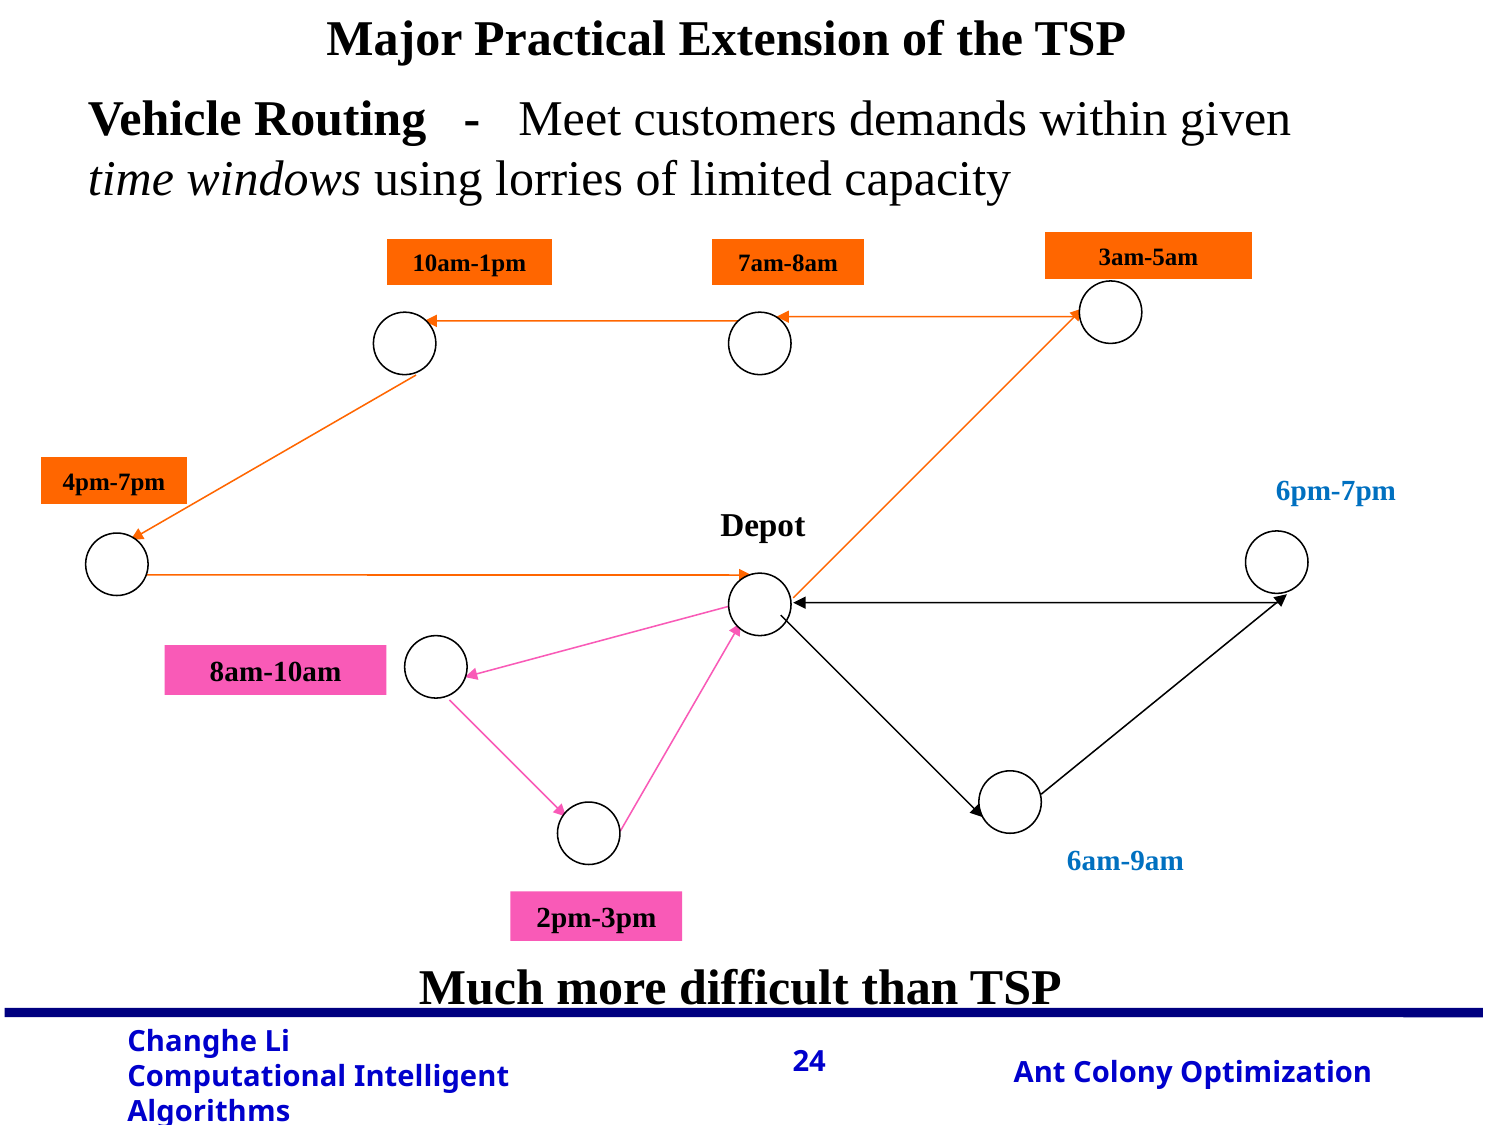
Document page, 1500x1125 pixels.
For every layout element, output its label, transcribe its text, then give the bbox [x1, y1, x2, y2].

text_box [164, 865, 741, 942]
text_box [780, 463, 1438, 884]
text_box Major Practical Extension of the TSP [311, 0, 1142, 73]
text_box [85, 280, 1309, 865]
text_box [41, 232, 1252, 598]
text_box Much more difficult than TSP [215, 946, 1267, 1022]
text_box Vehicle Routing - Meet customers demands within given time windows using lorries of limited capacity [73, 77, 1381, 213]
